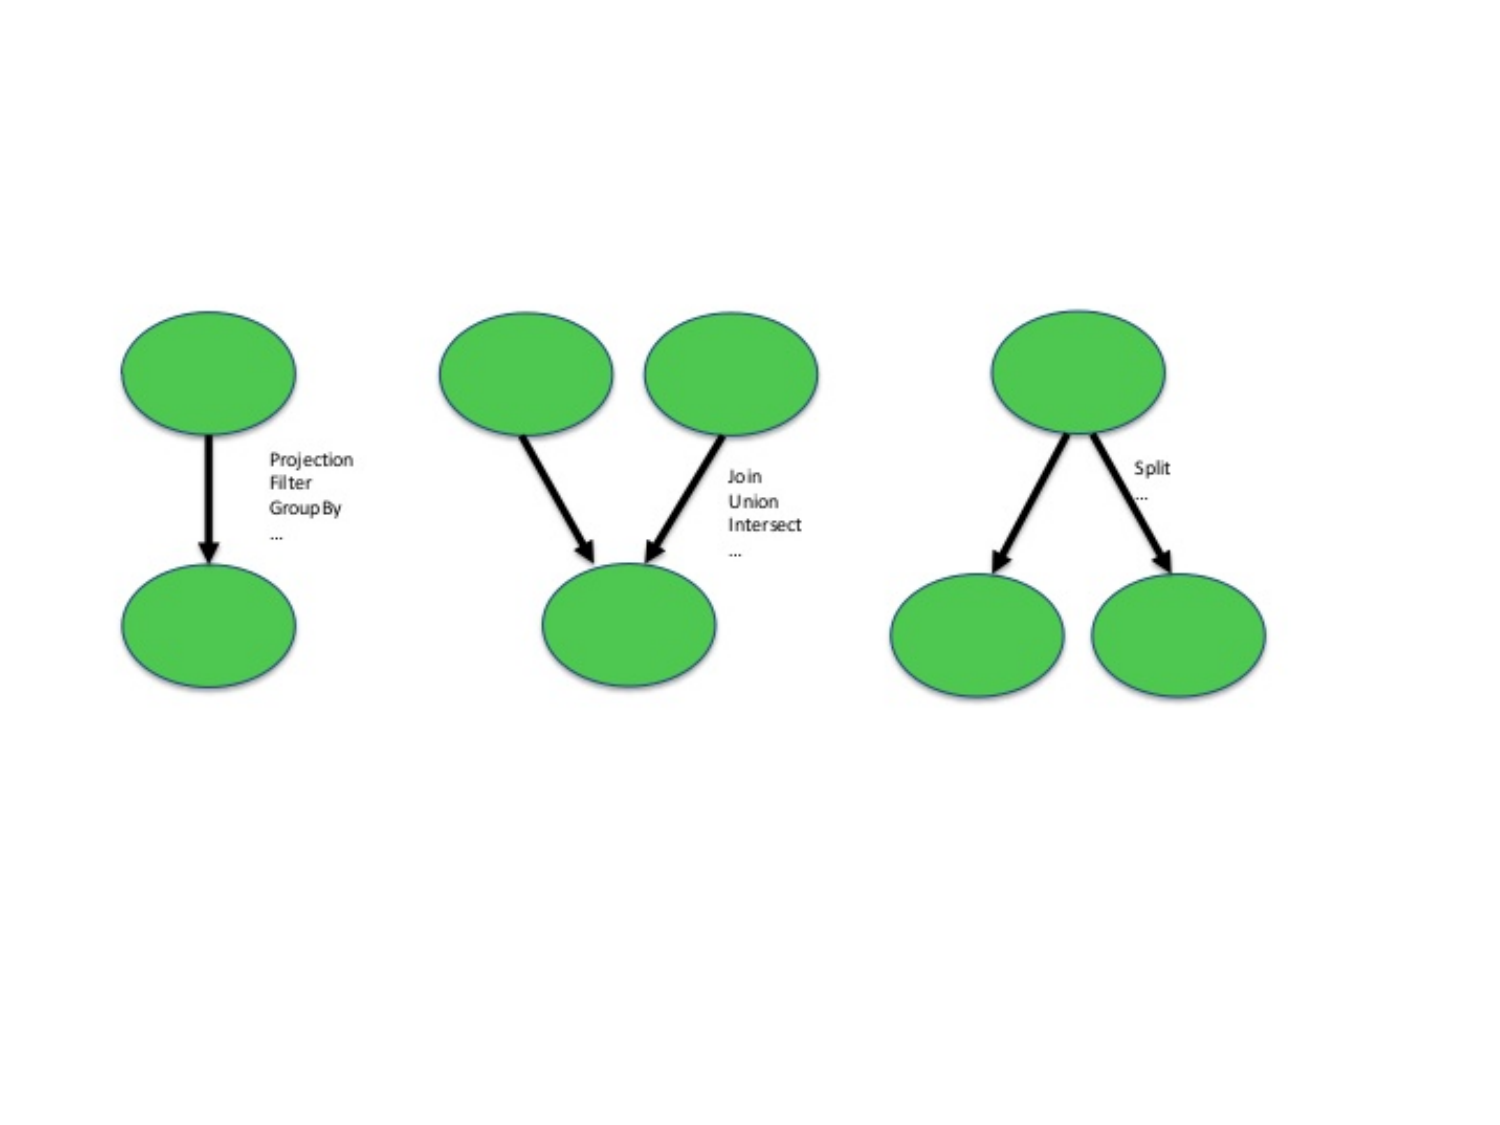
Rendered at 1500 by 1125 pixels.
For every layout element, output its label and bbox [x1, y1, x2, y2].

picture [96, 266, 1311, 735]
